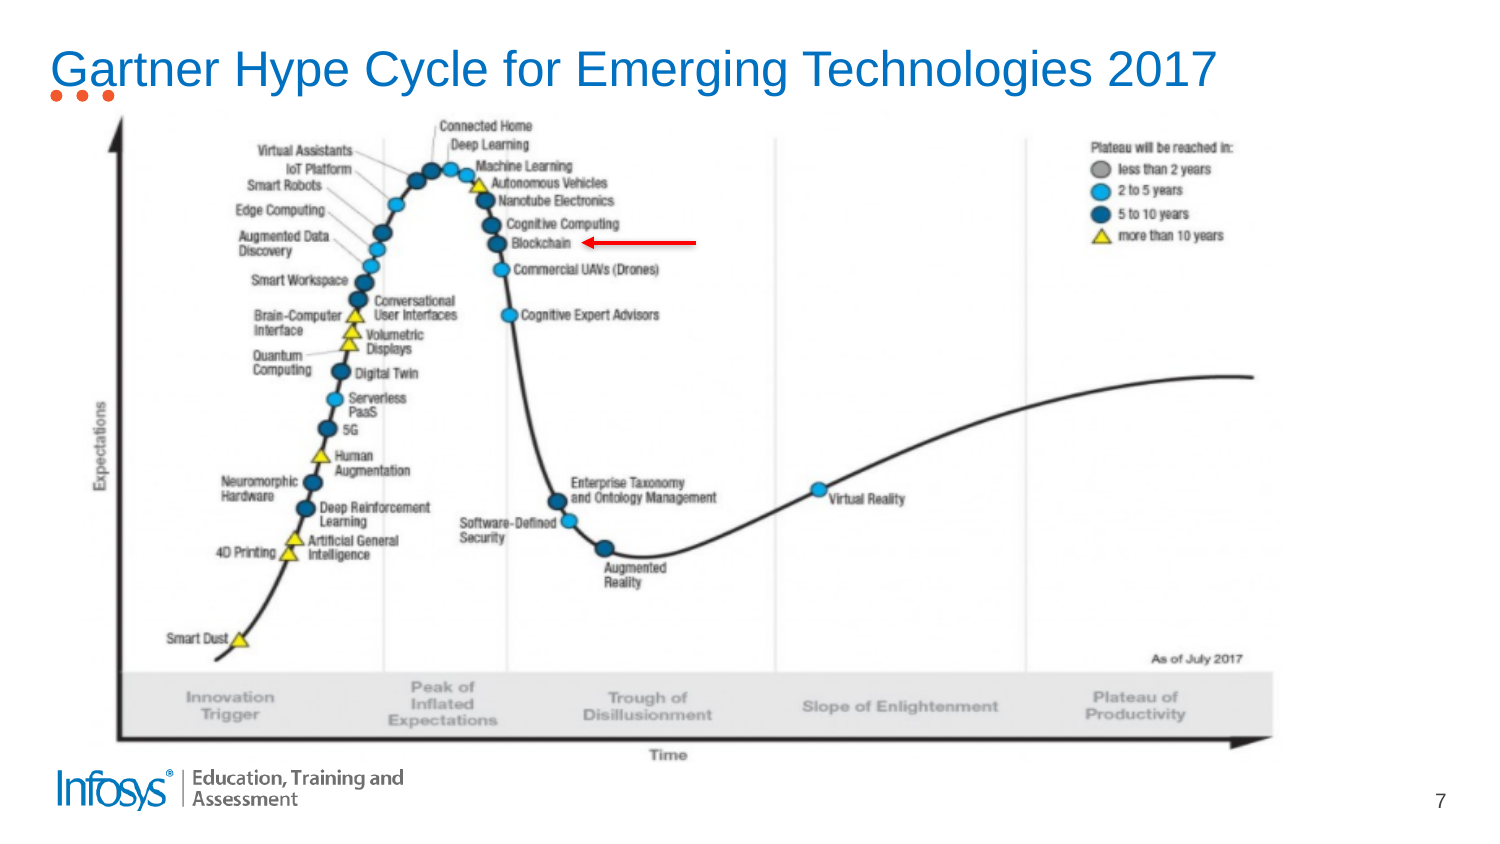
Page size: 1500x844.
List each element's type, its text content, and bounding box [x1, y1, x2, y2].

picture [49, 103, 1283, 811]
title Gartner Hype Cycle for Emerging Technologies 2017 [35, 29, 1467, 104]
slide_number 7 [1384, 780, 1462, 826]
